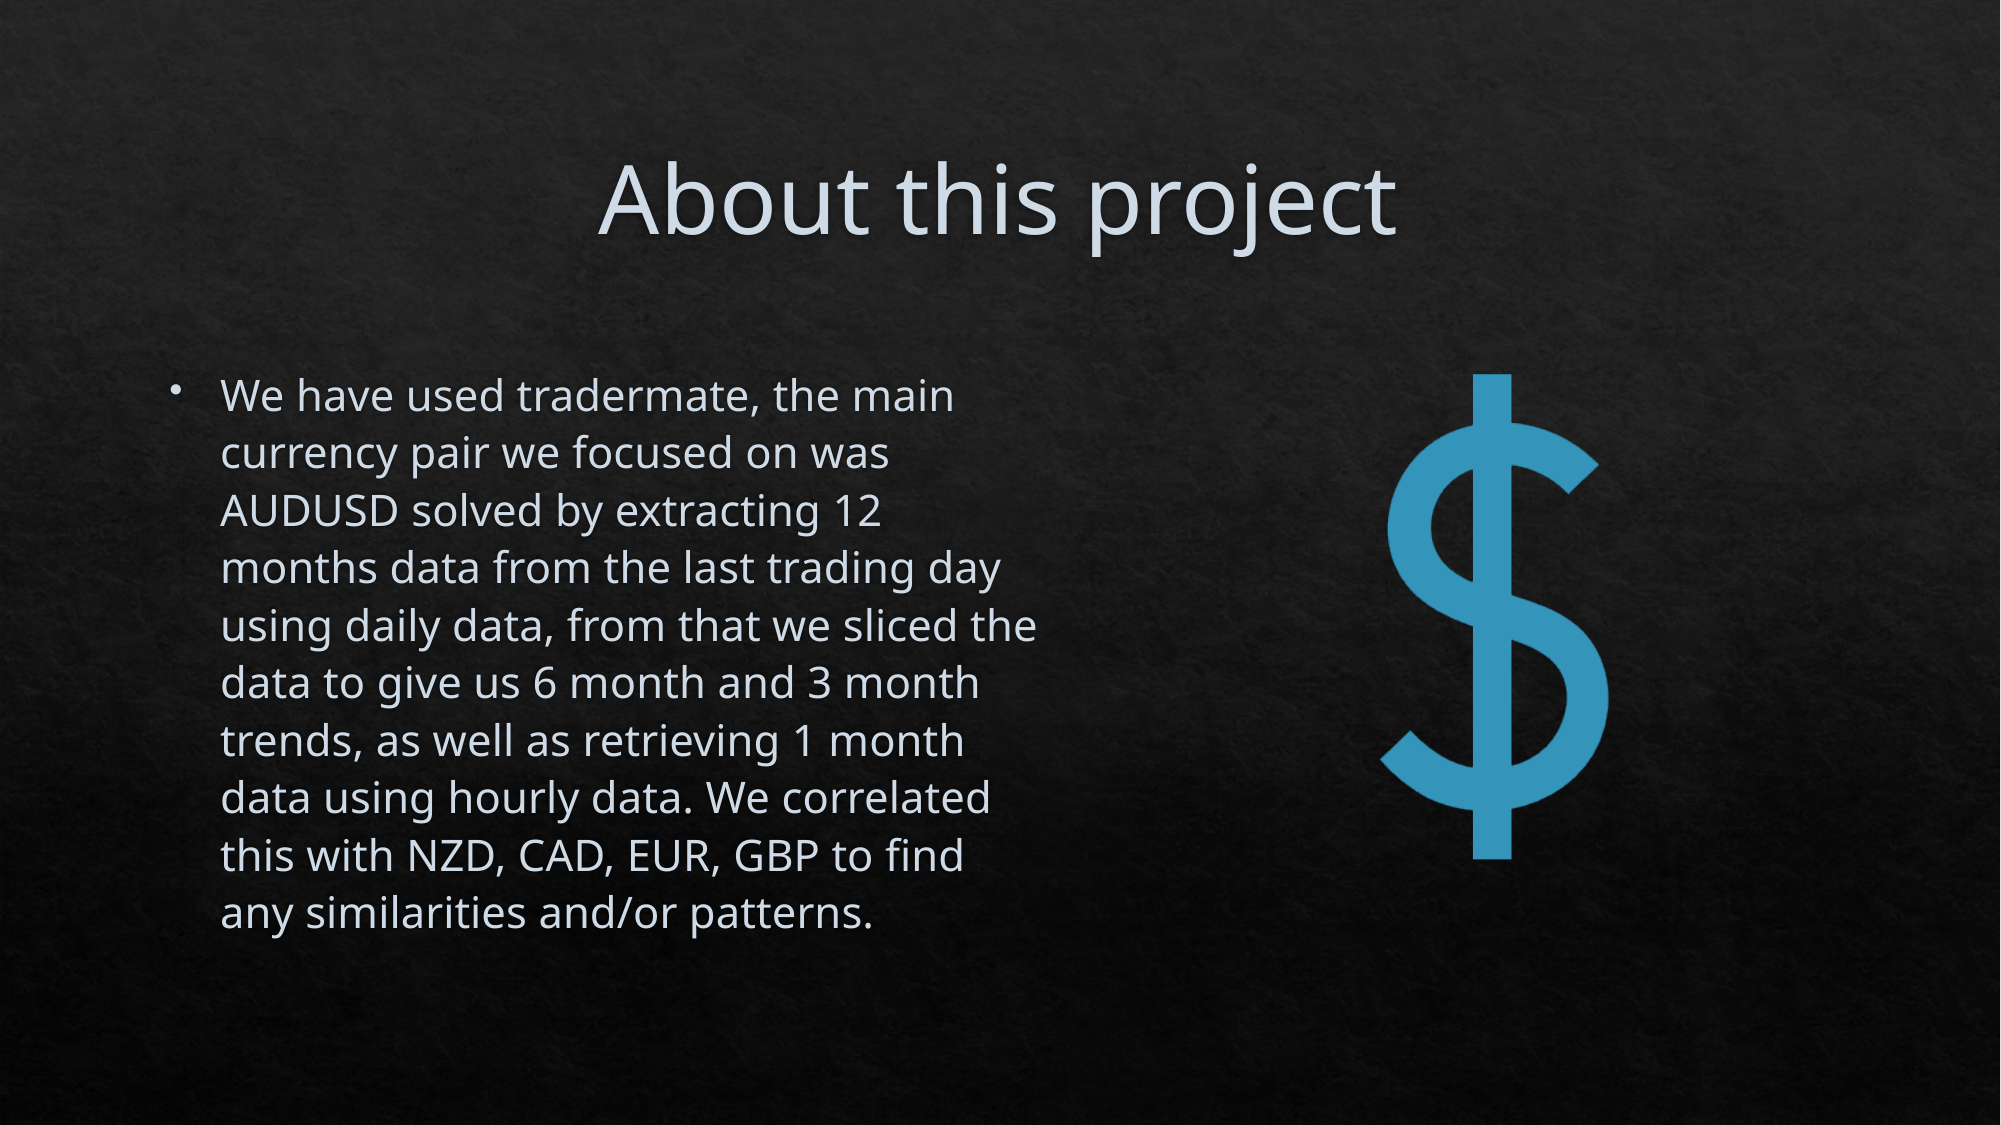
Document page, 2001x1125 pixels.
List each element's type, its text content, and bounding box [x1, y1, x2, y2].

list We have used tradermate, the main currency pair we focused on was AUDUSD solved by extracting 12 months data from the last trading day using daily data, from that we sliced the data to give us 6 month and 3 month trends, as well as retrieving 1 month data using hourly data. We correlated this with NZD, CAD, EUR, GBP to find any similarities and/or patterns. [149, 349, 1060, 950]
title About this project [149, 99, 1849, 307]
text_box [0, 0, 2000, 1125]
picture [1225, 349, 1761, 885]
